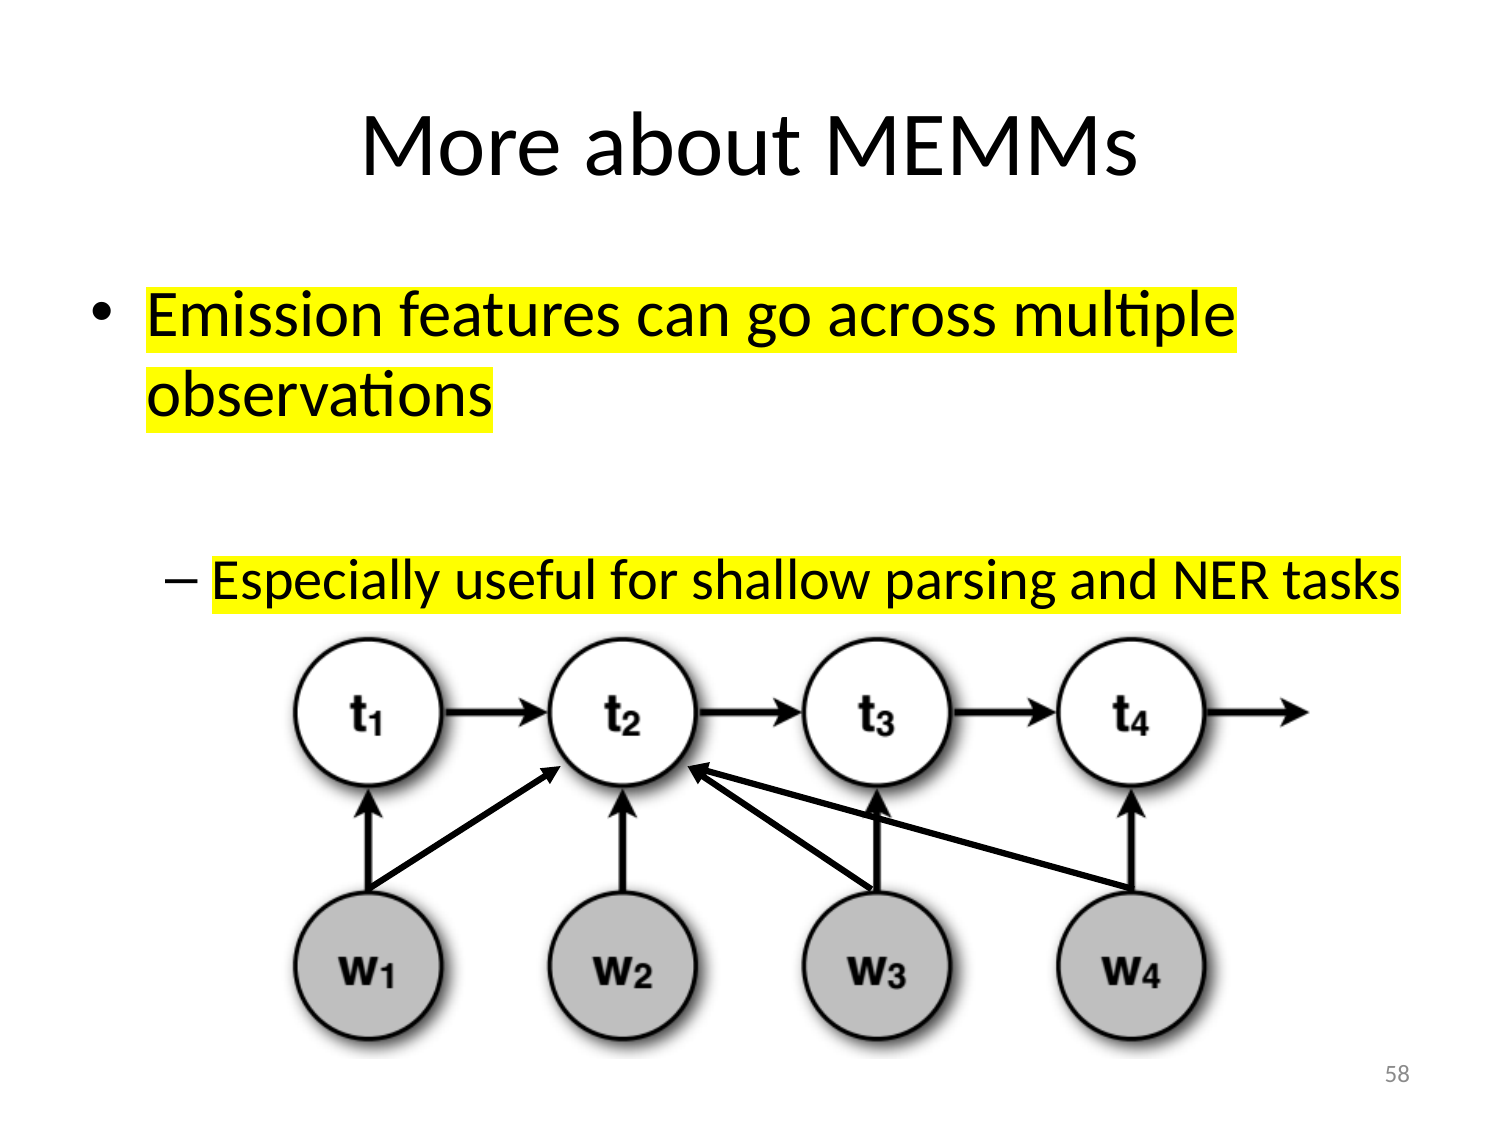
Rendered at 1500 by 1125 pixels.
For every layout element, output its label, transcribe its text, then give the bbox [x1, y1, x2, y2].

slide_number 58 [1074, 1042, 1425, 1103]
picture [276, 631, 1313, 1059]
title More about MEMMs [75, 45, 1425, 233]
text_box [367, 765, 1135, 890]
